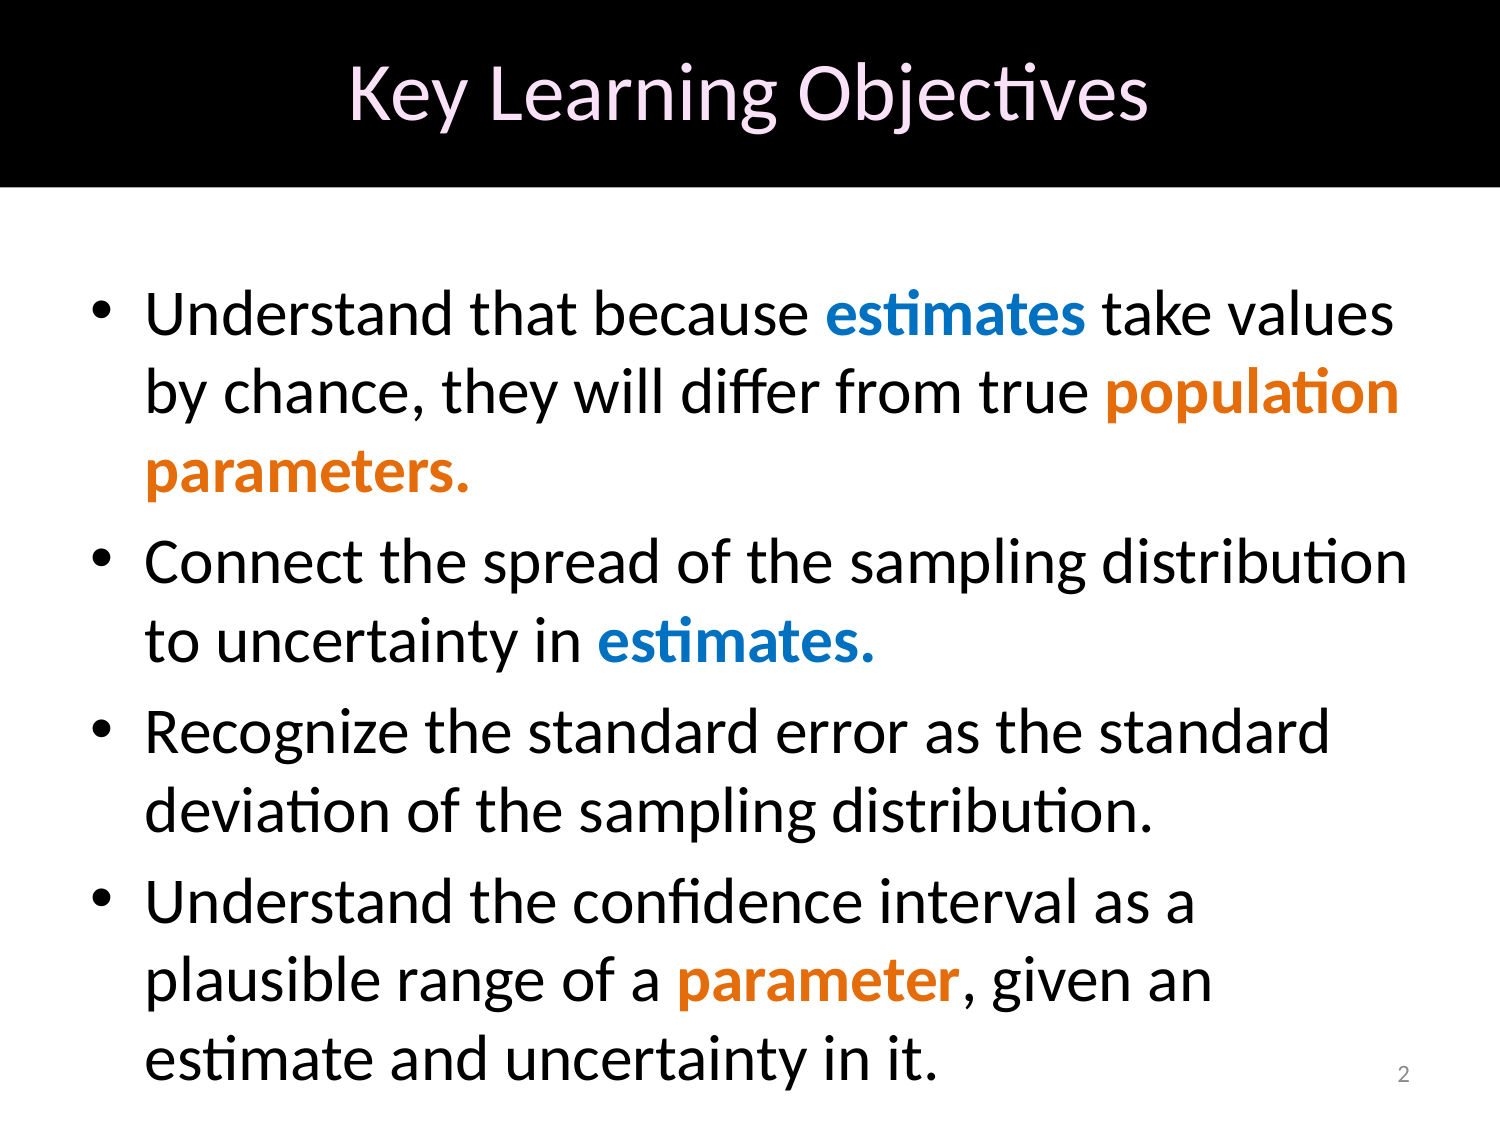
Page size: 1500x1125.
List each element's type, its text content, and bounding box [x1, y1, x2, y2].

title Key Learning Objectives [0, 0, 1500, 188]
slide_number 2 [1074, 1042, 1425, 1103]
list Understand that because estimates take values by chance, they will differ from true population parameters. Connect the spread of the sampling distribution to uncertainty in estimates. Recognize the standard error as the standard deviation of the sampling distribution. Understand the confidence interval as a plausible range of a parameter, given an estimate and uncertainty in it. [75, 262, 1425, 1103]
